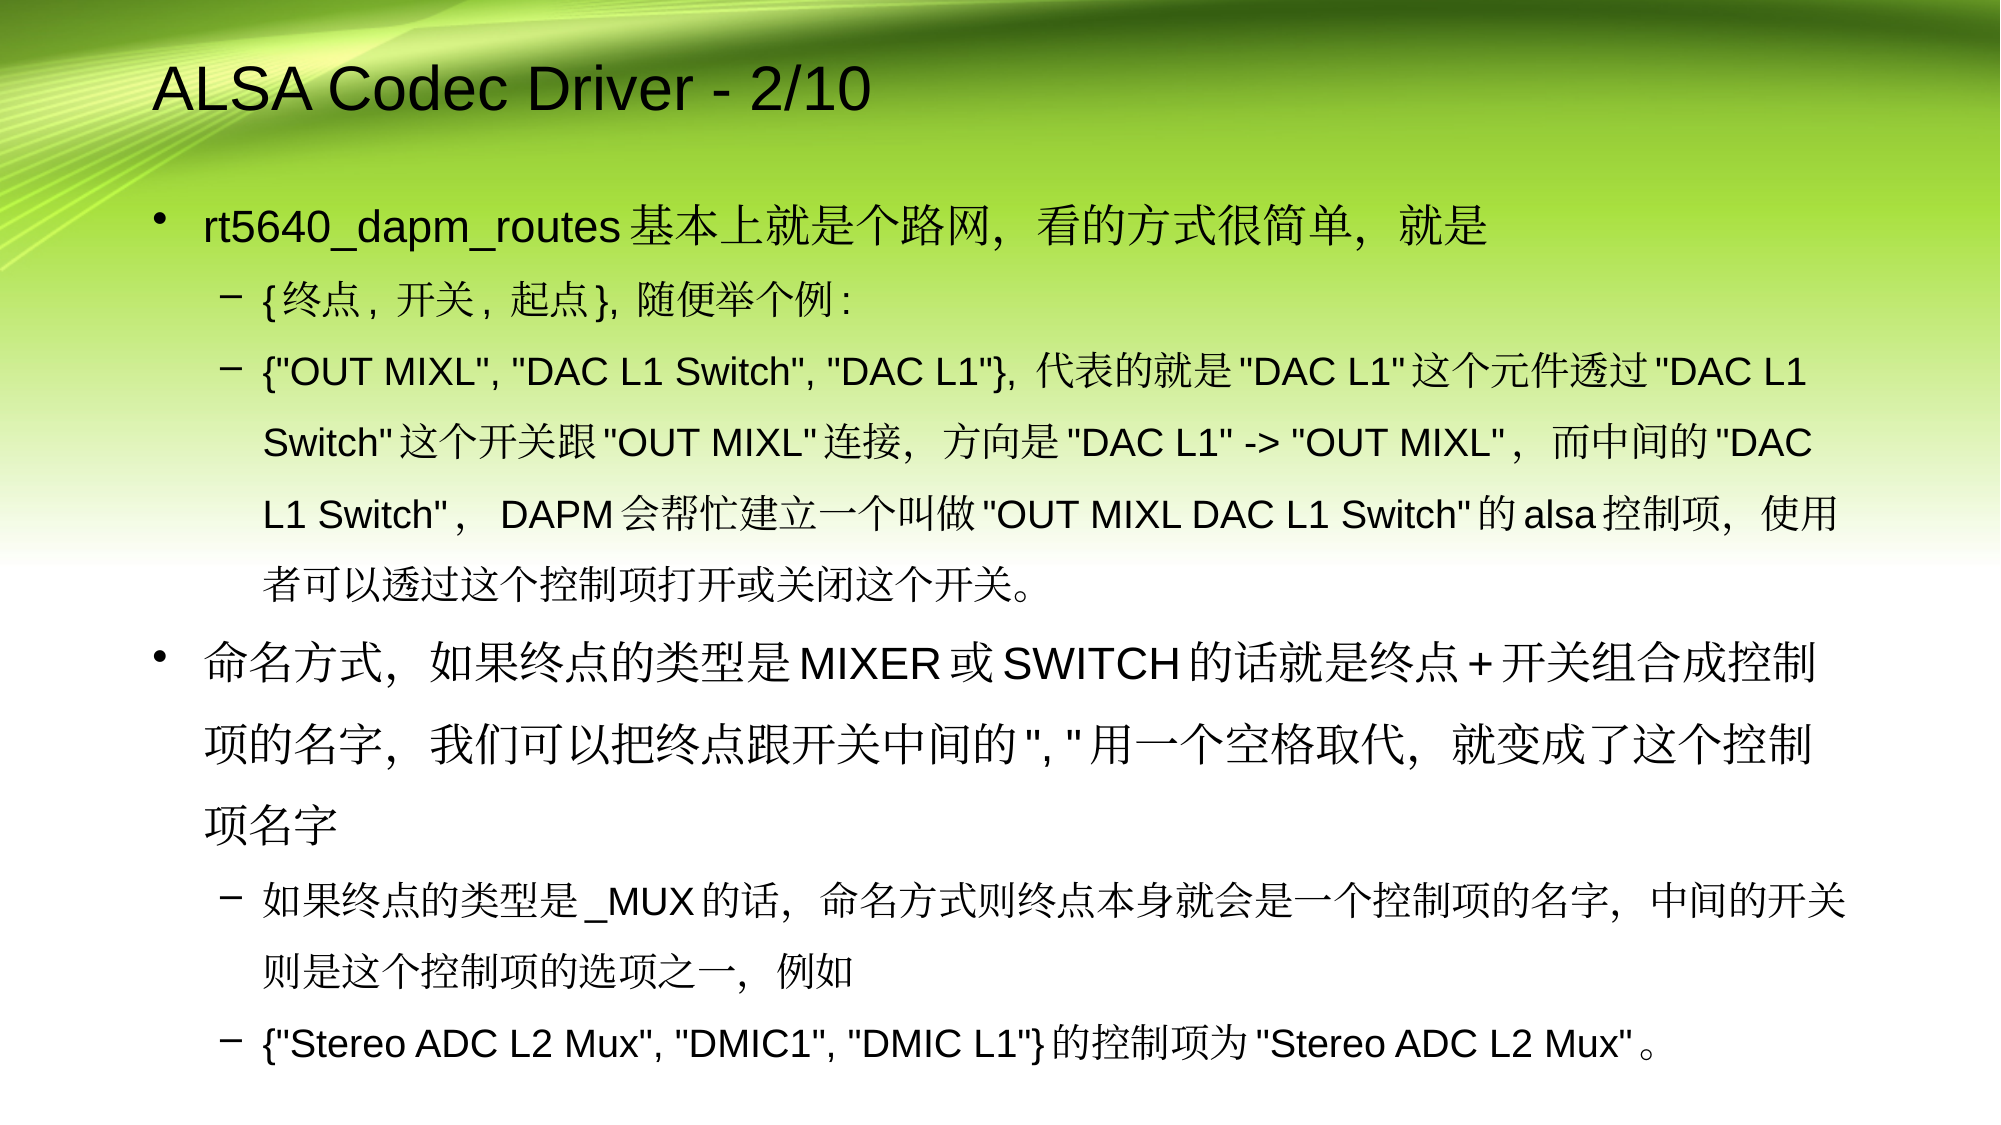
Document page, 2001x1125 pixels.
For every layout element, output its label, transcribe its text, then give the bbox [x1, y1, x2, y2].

list rt5640_dapm_routes基本上就是个路网，看的方式很简单，就是 {终点, 开关, 起点}, 随便举个例: {"OUT MIXL", "DAC L1 Switch", "DAC L1"}, 代表的就是"DAC L1"这个元件透过"DAC L1 Switch"这个开关跟"OUT MIXL"连接，方向是"DAC L1" -> "OUT MIXL"，而中间的"DAC L1 Switch"，DAPM会帮忙建立一个叫做"OUT MIXL DAC L1 Switch"的alsa控制项，使用者可以透过这个控制项打开或关闭这个开关。 命名方式，如果终点的类型是MIXER或SWITCH的话就是终点+开关组合成控制项的名字，我们可以把终点跟开关中间的", "用一个空格取代，就变成了这个控制项名字 如果终点的类型是_MUX的话，命名方式则终点本身就会是一个控制项的名字，中间的开关则是这个控制项的选项之一，例如 {"Stereo ADC L2 Mux", "DMIC1", "DMIC L1"}的控制项为"Stereo ADC L2 Mux"。 [137, 161, 1863, 1097]
title ALSA Codec Driver - 2/10 [137, 39, 1863, 131]
picture [0, 0, 2000, 1125]
